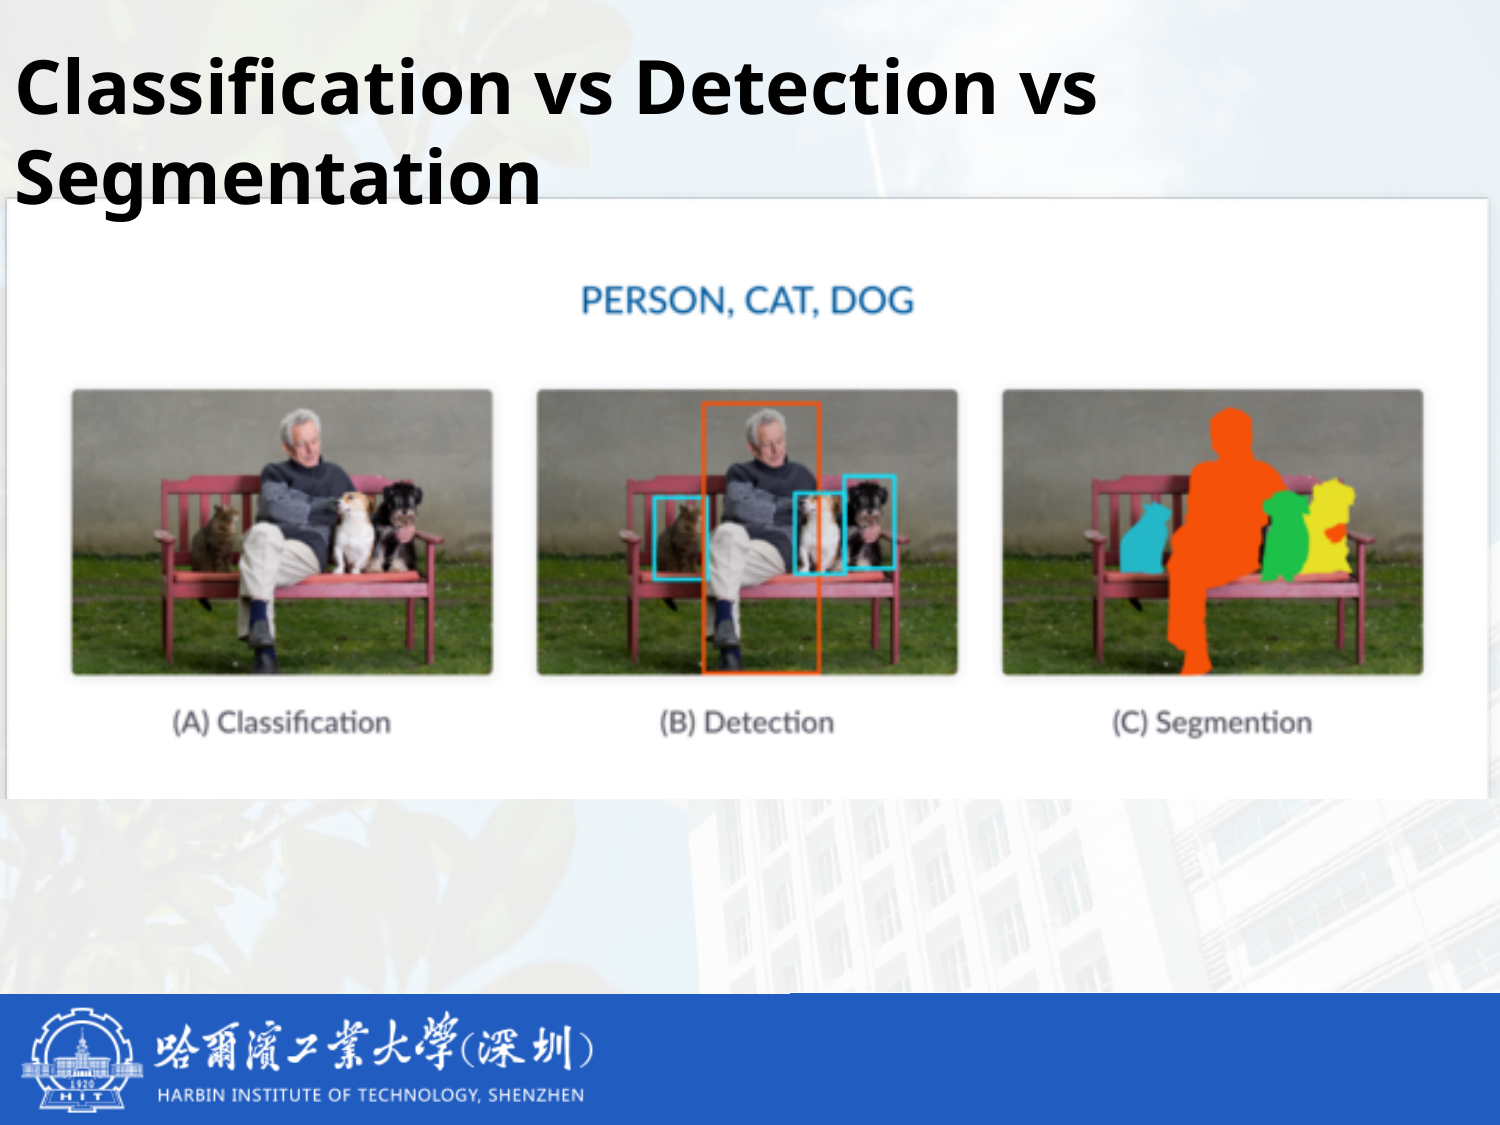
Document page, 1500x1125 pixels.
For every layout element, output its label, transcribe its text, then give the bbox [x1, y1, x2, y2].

text_box Classification vs Detection vs Segmentation [0, 31, 1438, 175]
picture [0, 177, 1500, 799]
picture [0, 992, 1500, 1125]
